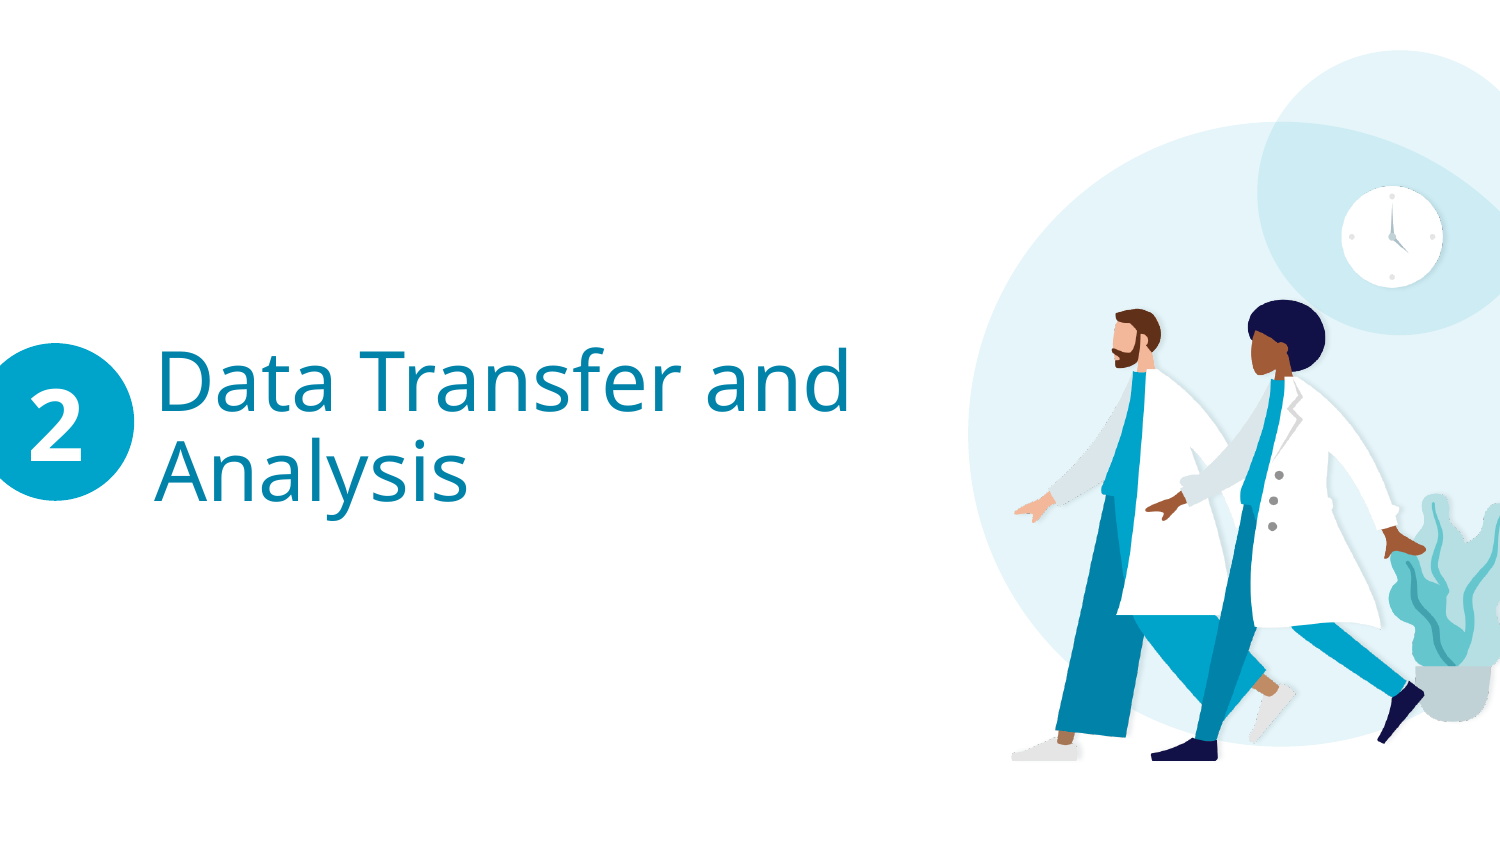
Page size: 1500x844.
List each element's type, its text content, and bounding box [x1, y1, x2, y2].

picture [1011, 185, 1500, 761]
title Data Transfer and Analysis [154, 333, 938, 520]
text_box 2 [1, 342, 110, 502]
